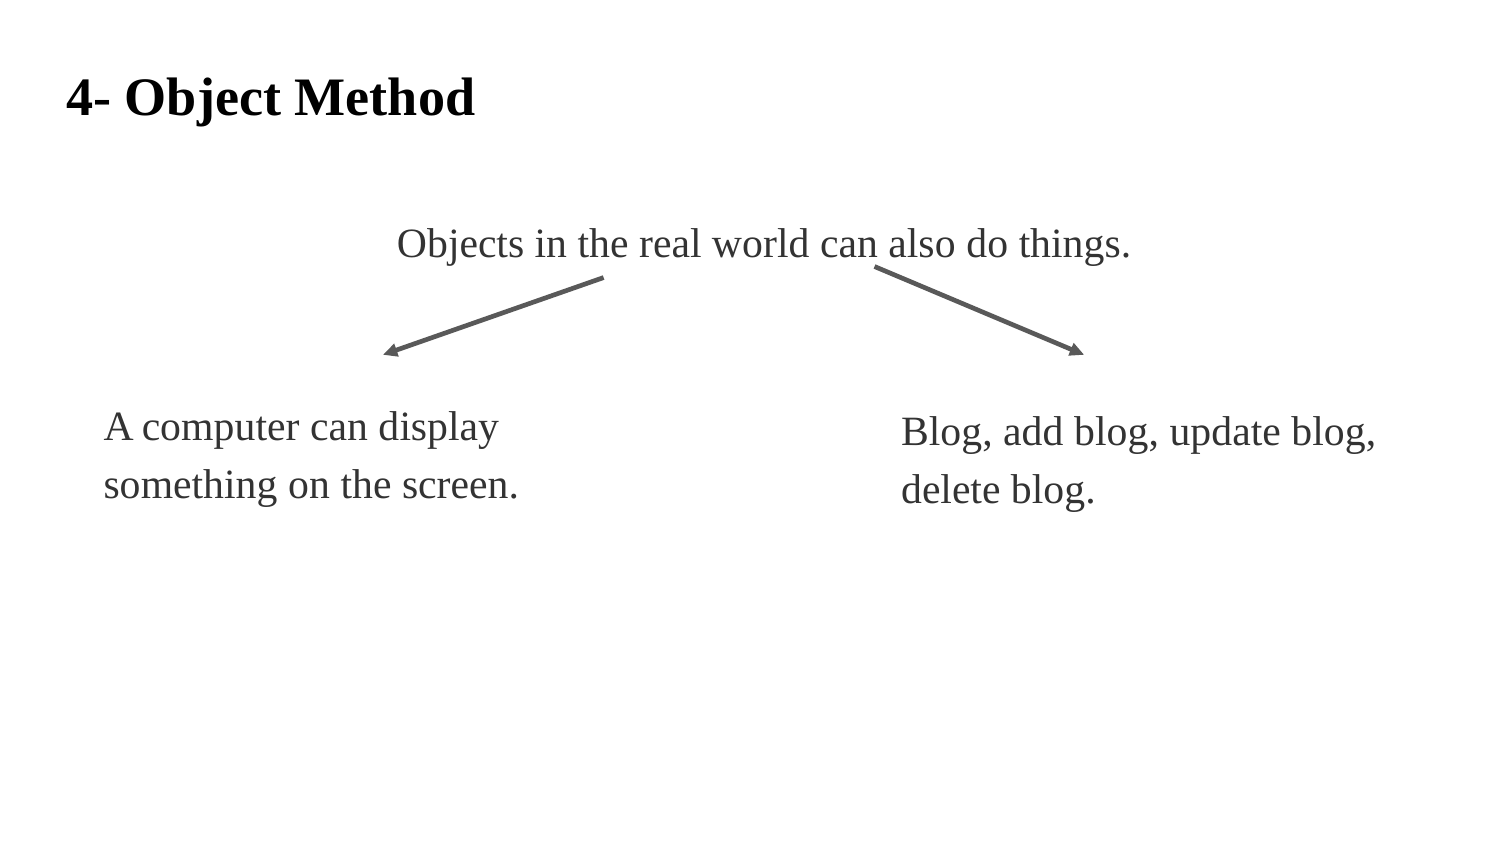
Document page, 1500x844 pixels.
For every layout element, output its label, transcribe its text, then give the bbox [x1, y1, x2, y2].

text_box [383, 277, 604, 355]
list A computer can display something on the screen. [88, 376, 652, 543]
list Blog, add blog, update blog, delete blog. [886, 381, 1449, 538]
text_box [874, 266, 1085, 355]
title 4- Object Method [51, 46, 1449, 141]
list Objects in the real world can also do things. [70, 193, 1469, 580]
